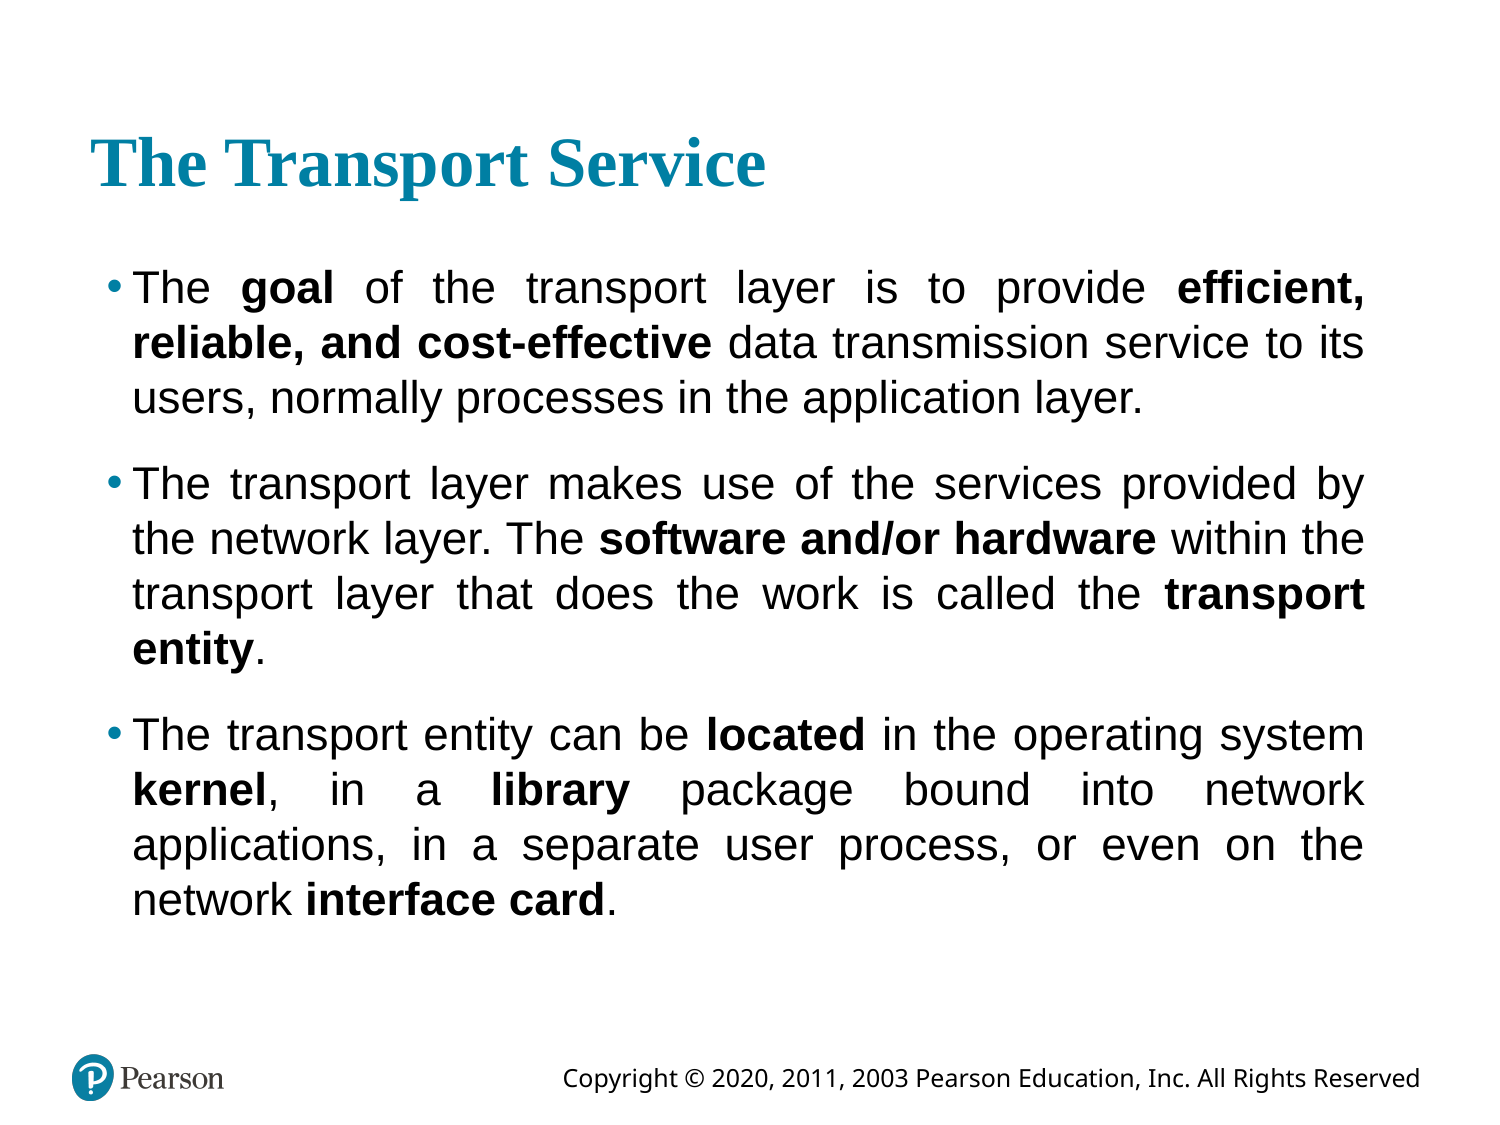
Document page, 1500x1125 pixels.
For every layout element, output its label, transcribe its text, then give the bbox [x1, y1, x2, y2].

picture [98, 1054, 224, 1101]
picture [72, 1054, 88, 1070]
picture [72, 1087, 83, 1101]
title The Transport Service [75, 35, 1425, 216]
list The goal of the transport layer is to provide efficient, reliable, and cost-effective data transmission service to its users, normally processes in the application layer. The transport layer makes use of the services provided by the network layer. The software and/or hardware within the transport layer that does the work is called the transport entity. The transport entity can be located in the operating system kernel, in a library package bound into network applications, in a separate user process, or even on the network interface card. [75, 242, 1381, 986]
picture [80, 1063, 106, 1088]
